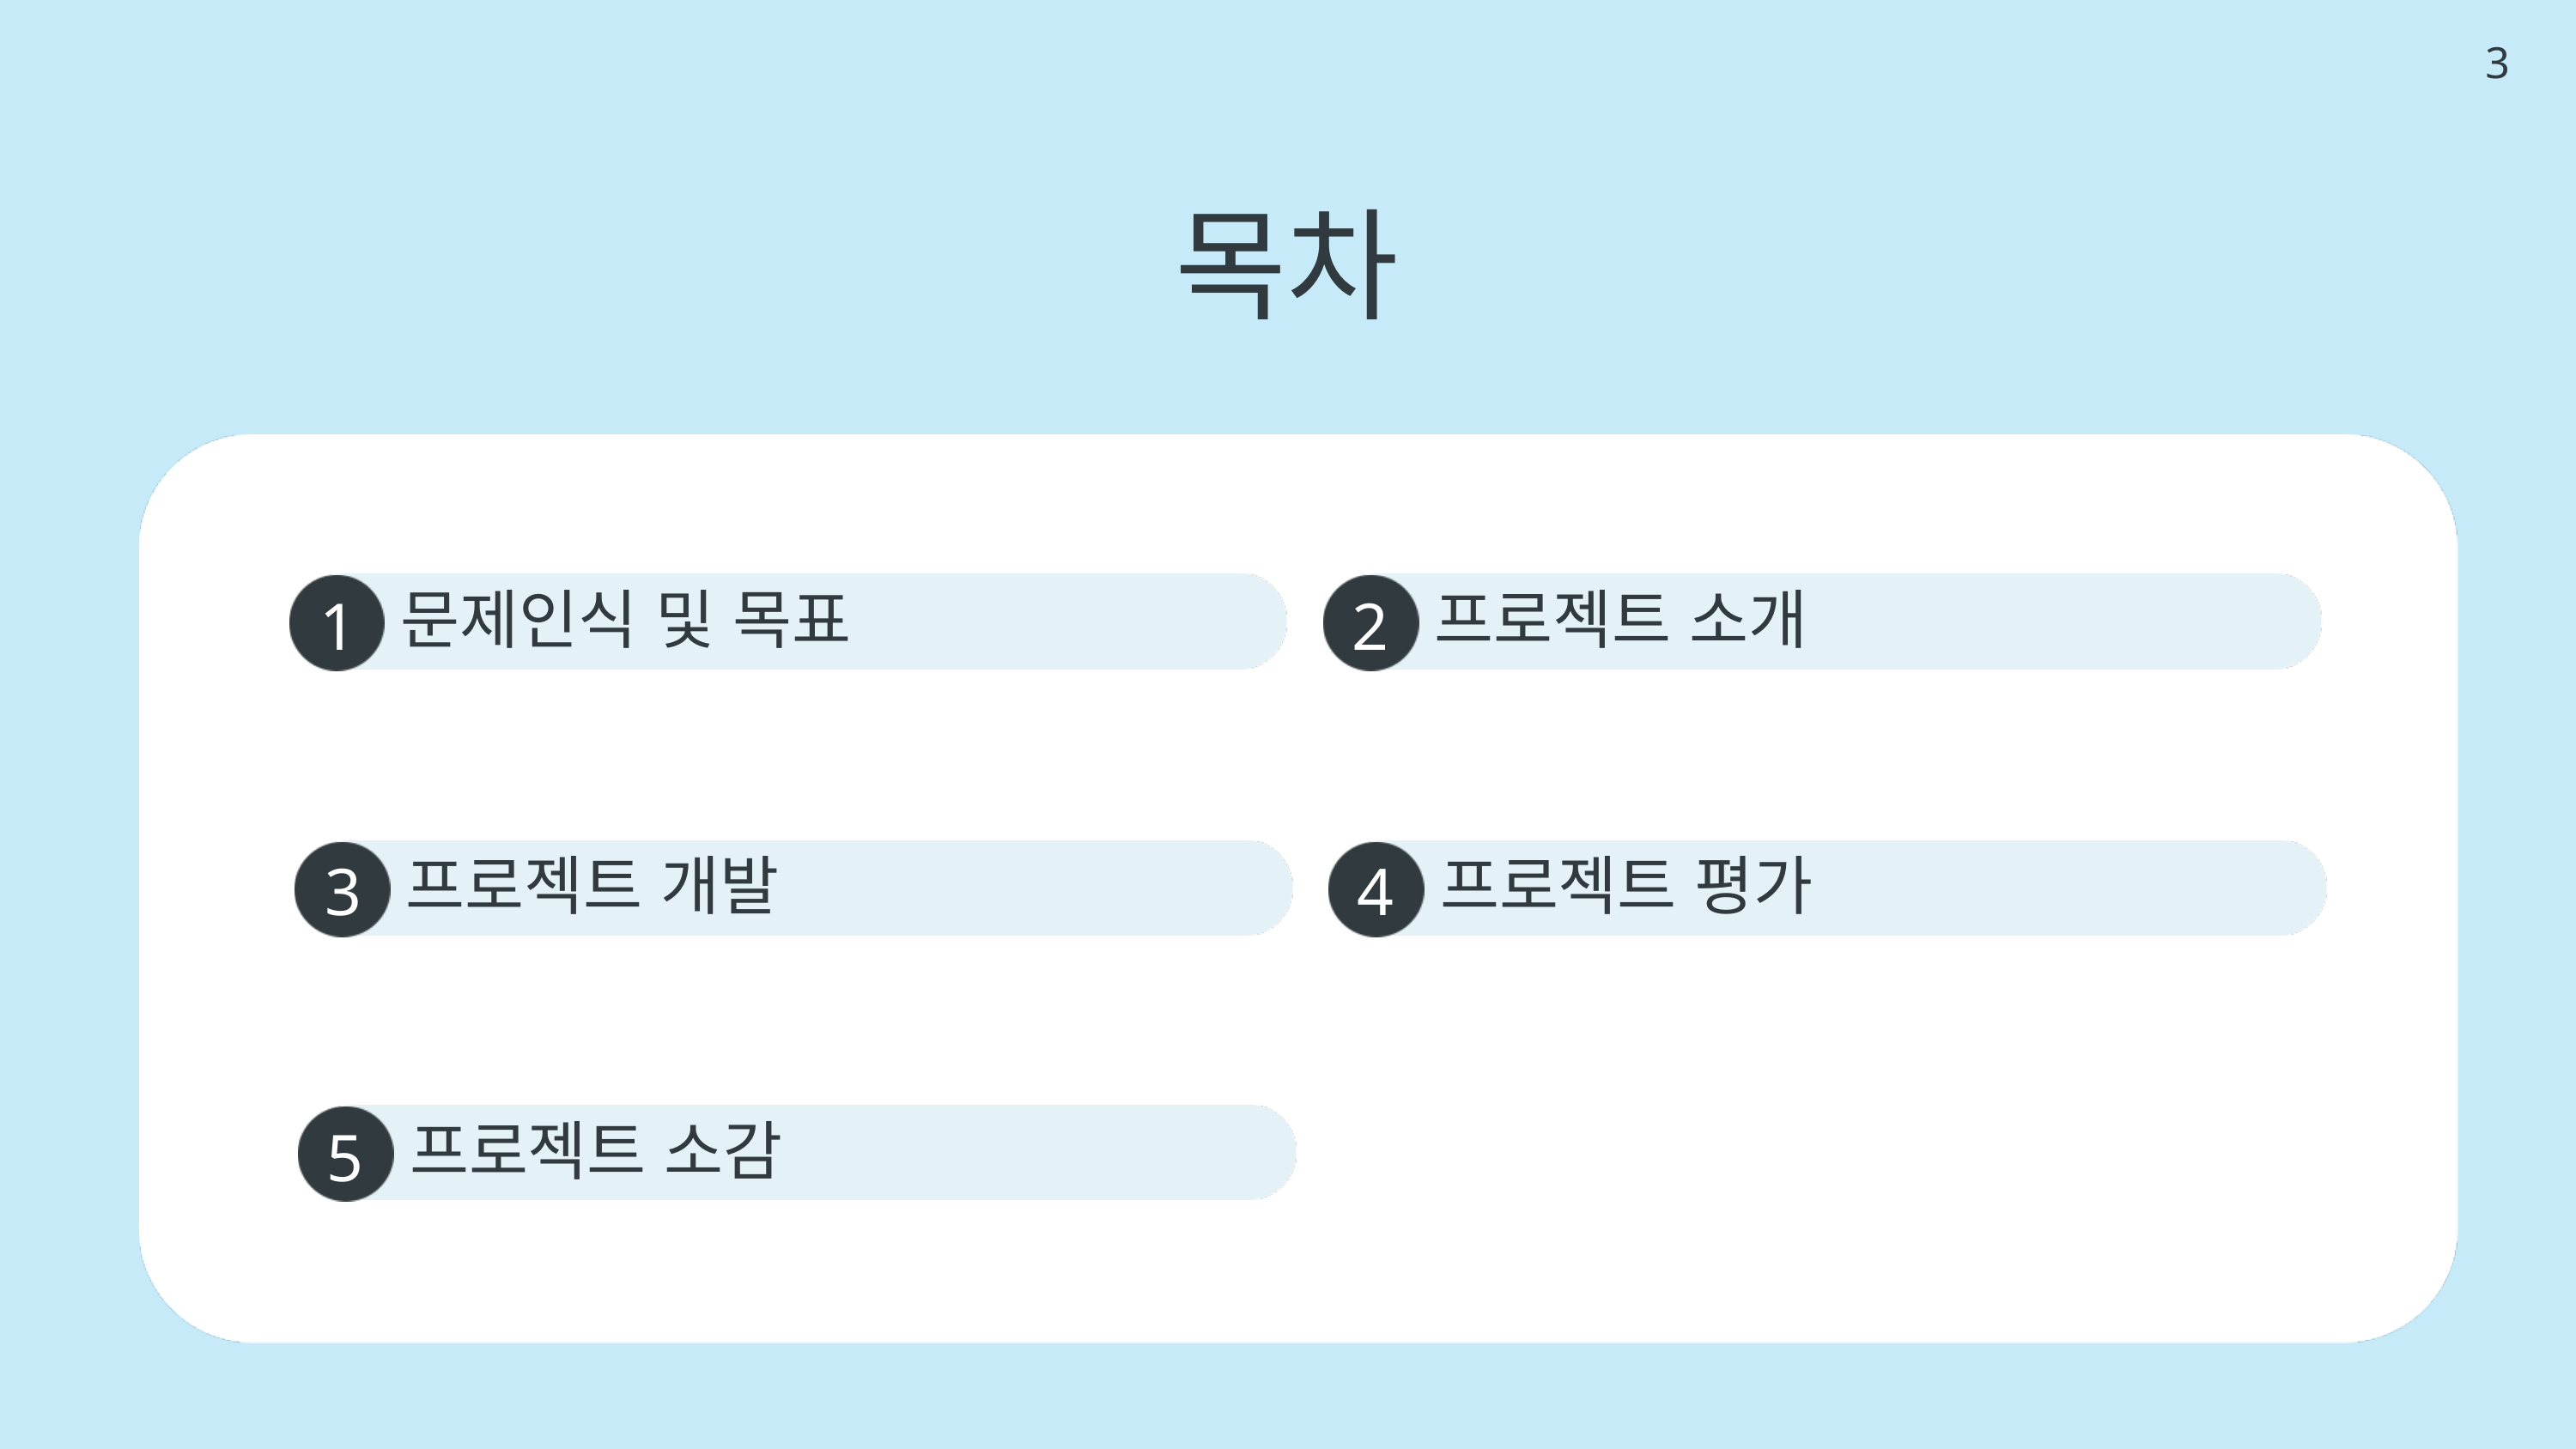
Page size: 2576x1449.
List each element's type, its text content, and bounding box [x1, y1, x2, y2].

text_box 목차 [483, 182, 2092, 353]
text_box 3 [2123, 33, 2510, 94]
picture [139, 434, 2458, 1343]
